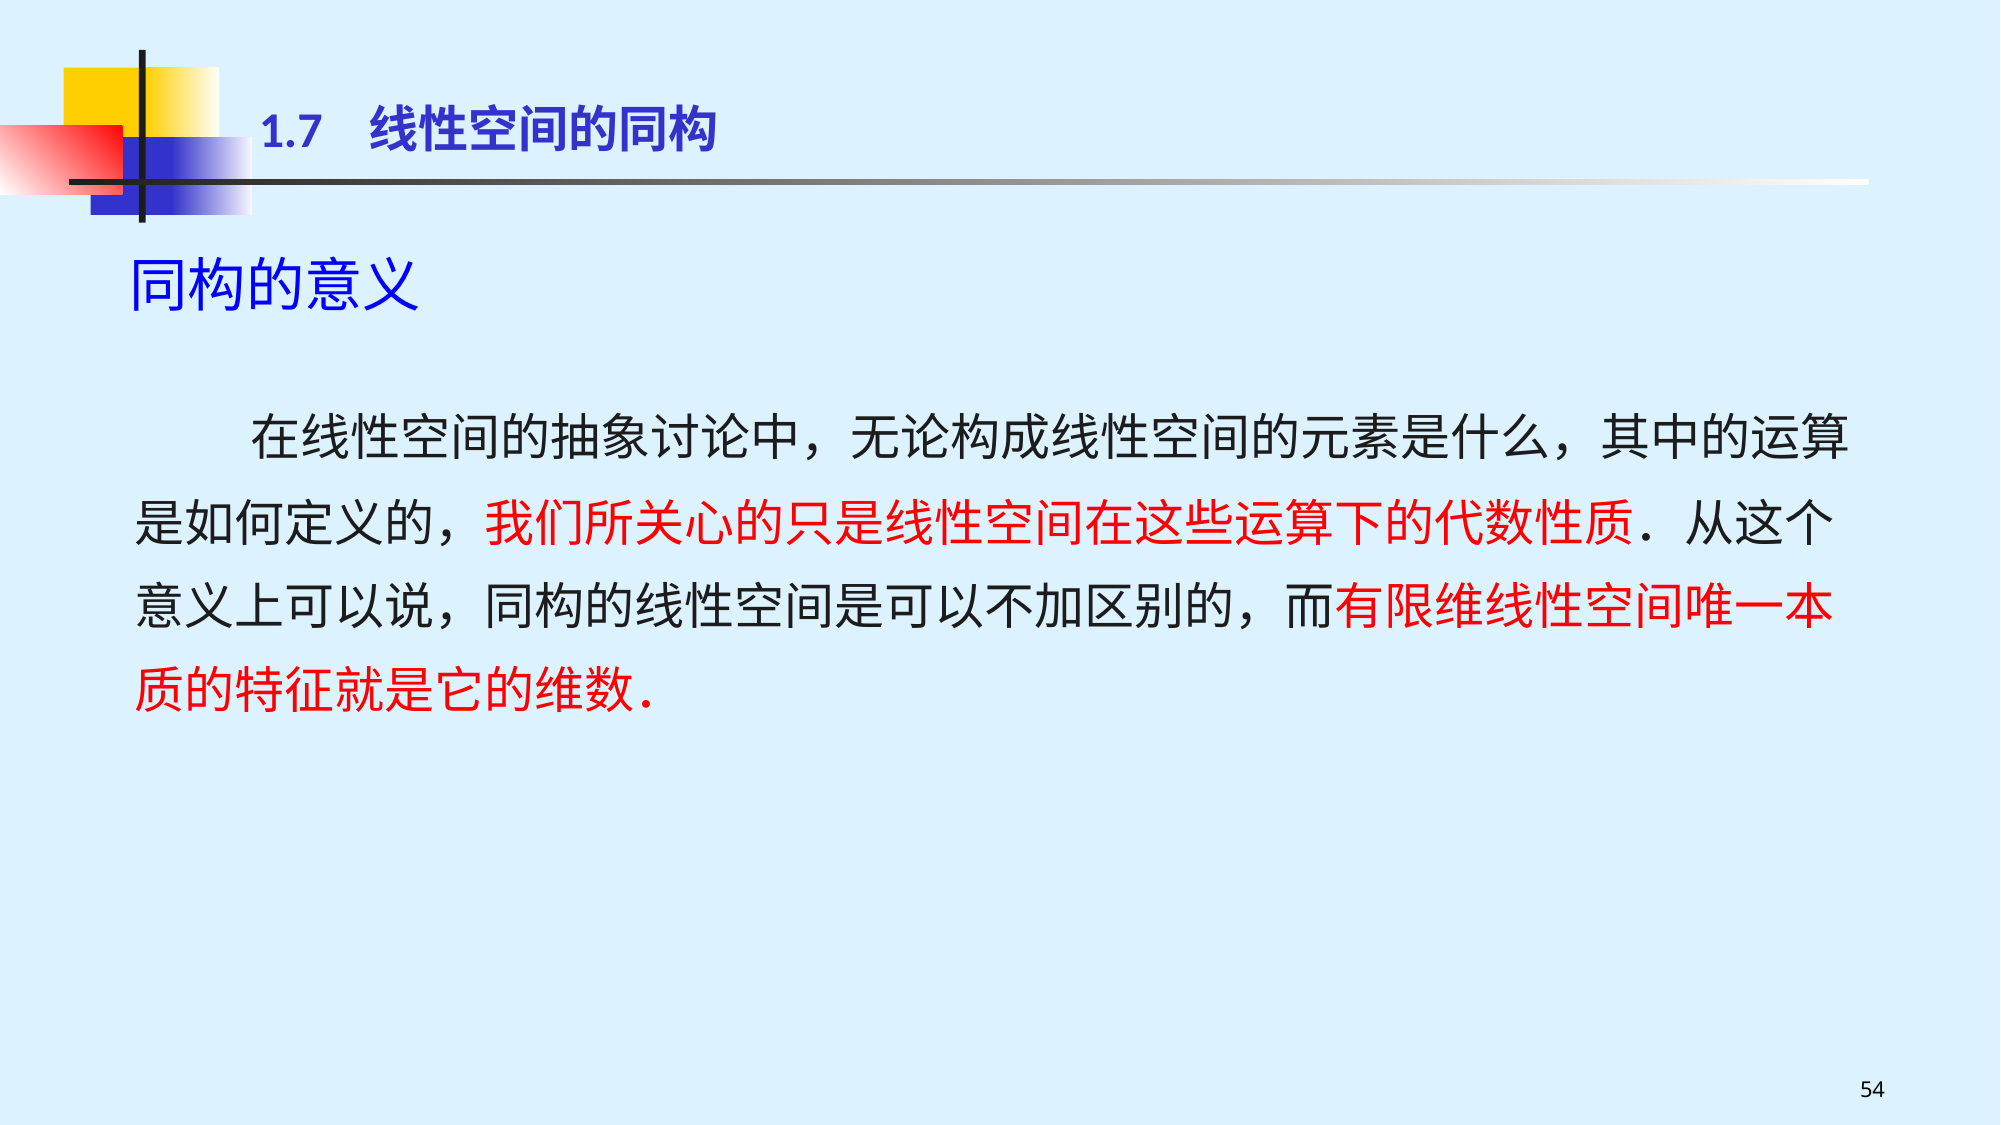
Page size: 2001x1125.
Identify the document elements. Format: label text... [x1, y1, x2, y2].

text_box 在线性空间的抽象讨论中，无论构成线性空间的元素是什么，其中的运算是如何定义的，我们所关心的只是线性空间在这些运算下的代数性质．从这个意义上可以说，同构的线性空间是可以不加区别的，而有限维线性空间唯一本质的特征就是它的维数． [119, 361, 1874, 727]
slide_number 54 [1483, 1037, 1901, 1113]
text_box 1.7 线性空间的同构 [244, 89, 918, 165]
text_box 同构的意义 [115, 240, 437, 325]
